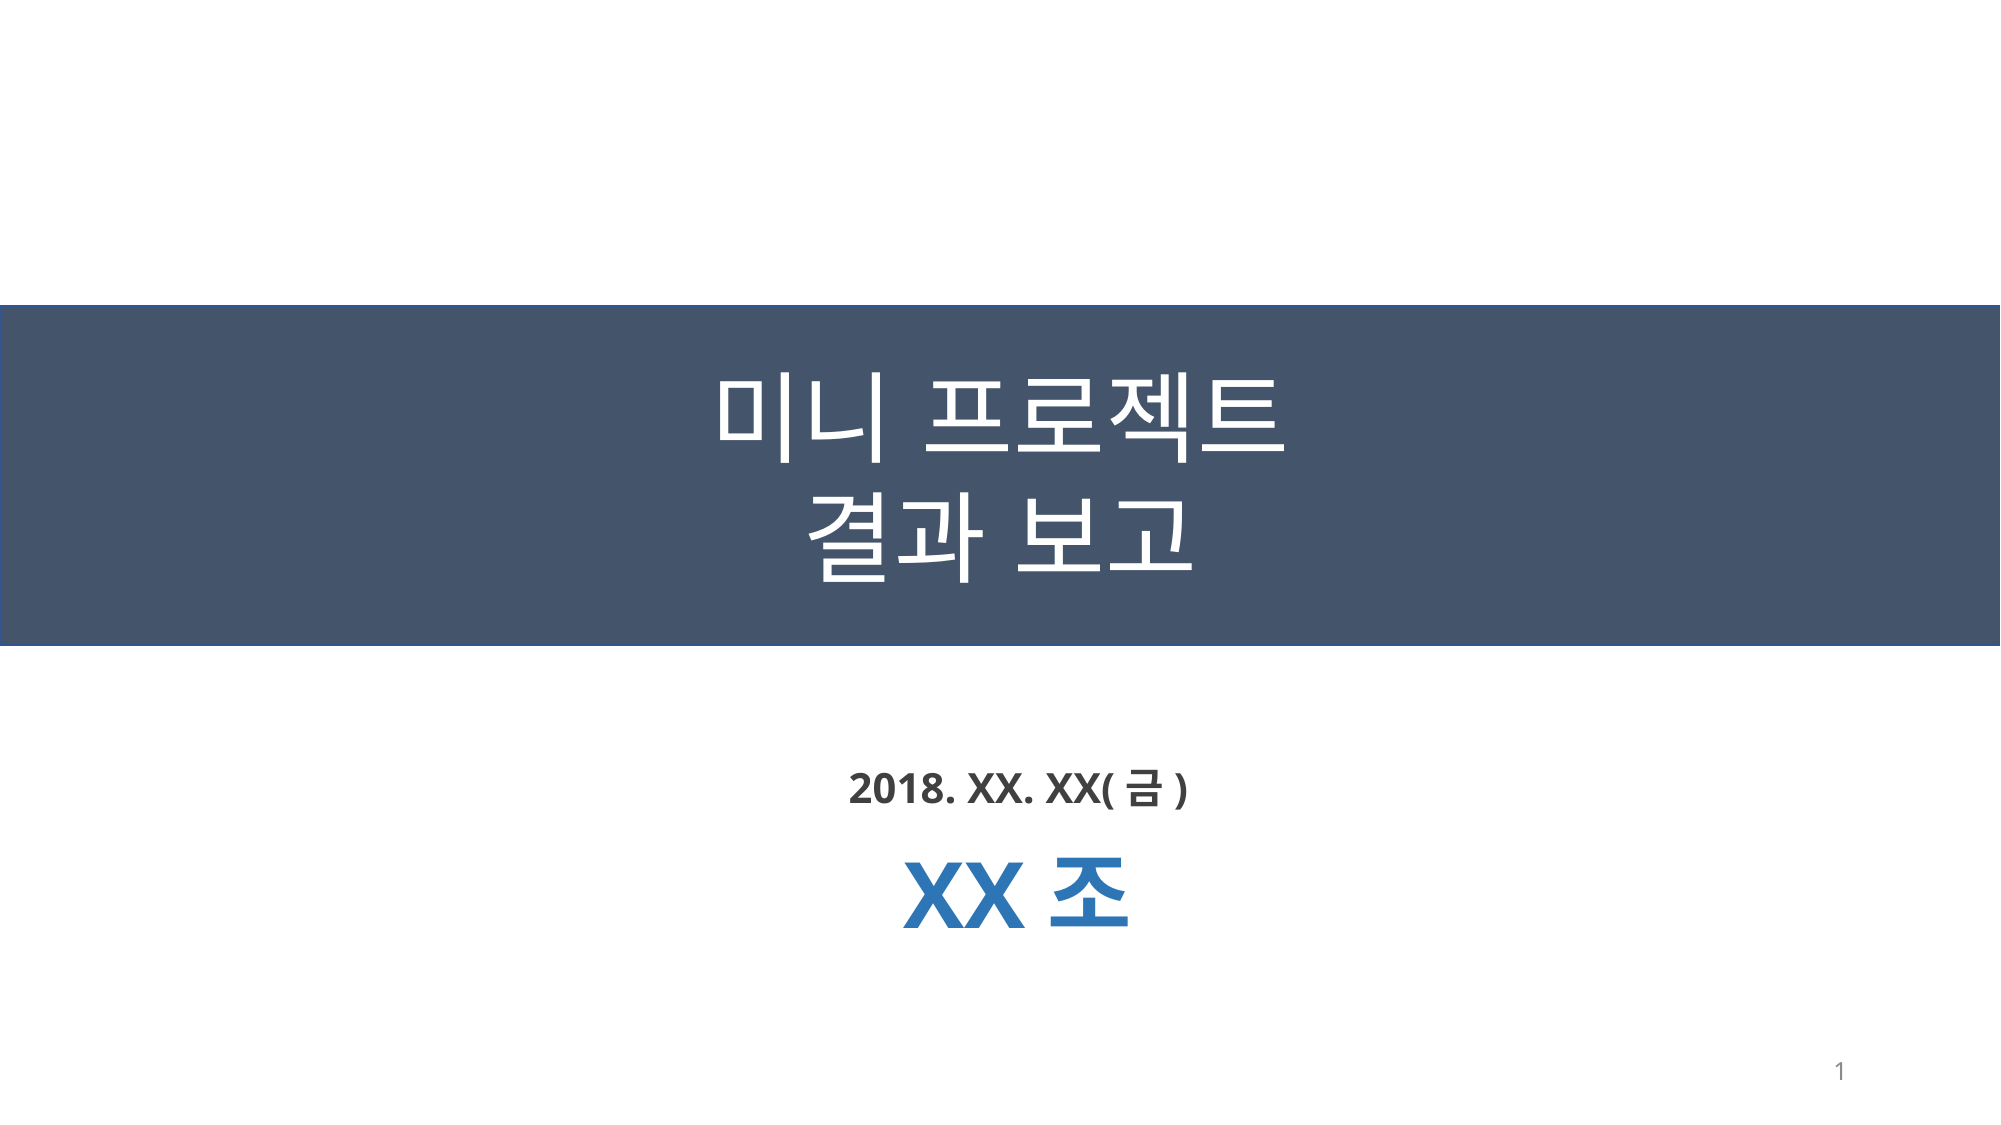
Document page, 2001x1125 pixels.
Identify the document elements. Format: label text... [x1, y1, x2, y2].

text_box 미니 프로젝트 결과 보고 [0, 305, 2000, 646]
text_box XX조 [888, 829, 1148, 955]
slide_number 1 [1412, 1042, 1863, 1103]
text_box 2018. XX. XX(금) [834, 754, 1203, 820]
